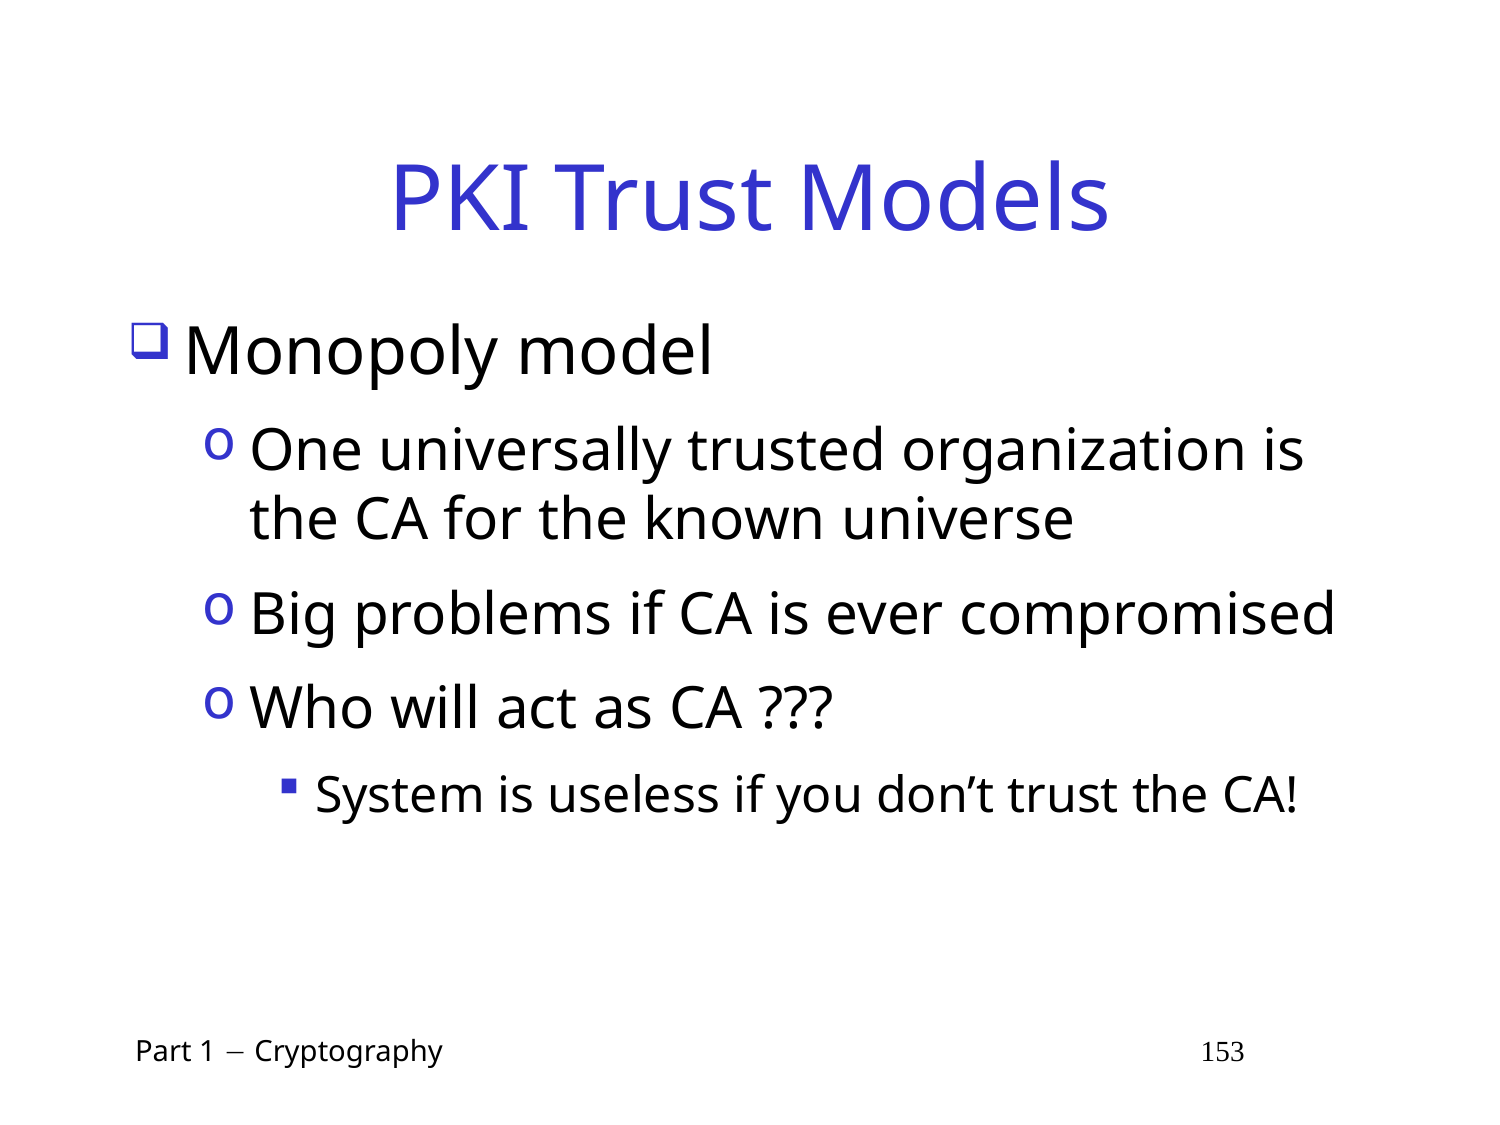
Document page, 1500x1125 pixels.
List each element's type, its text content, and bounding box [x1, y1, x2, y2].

footer Part 1  Cryptography 153 [112, 1024, 1401, 1101]
title PKI Trust Models [112, 99, 1388, 288]
list Monopoly model One universally trusted organization is the CA for the known universe Big problems if CA is ever compromised Who will act as CA ??? System is useless if you don’t trust the CA! [112, 299, 1413, 976]
